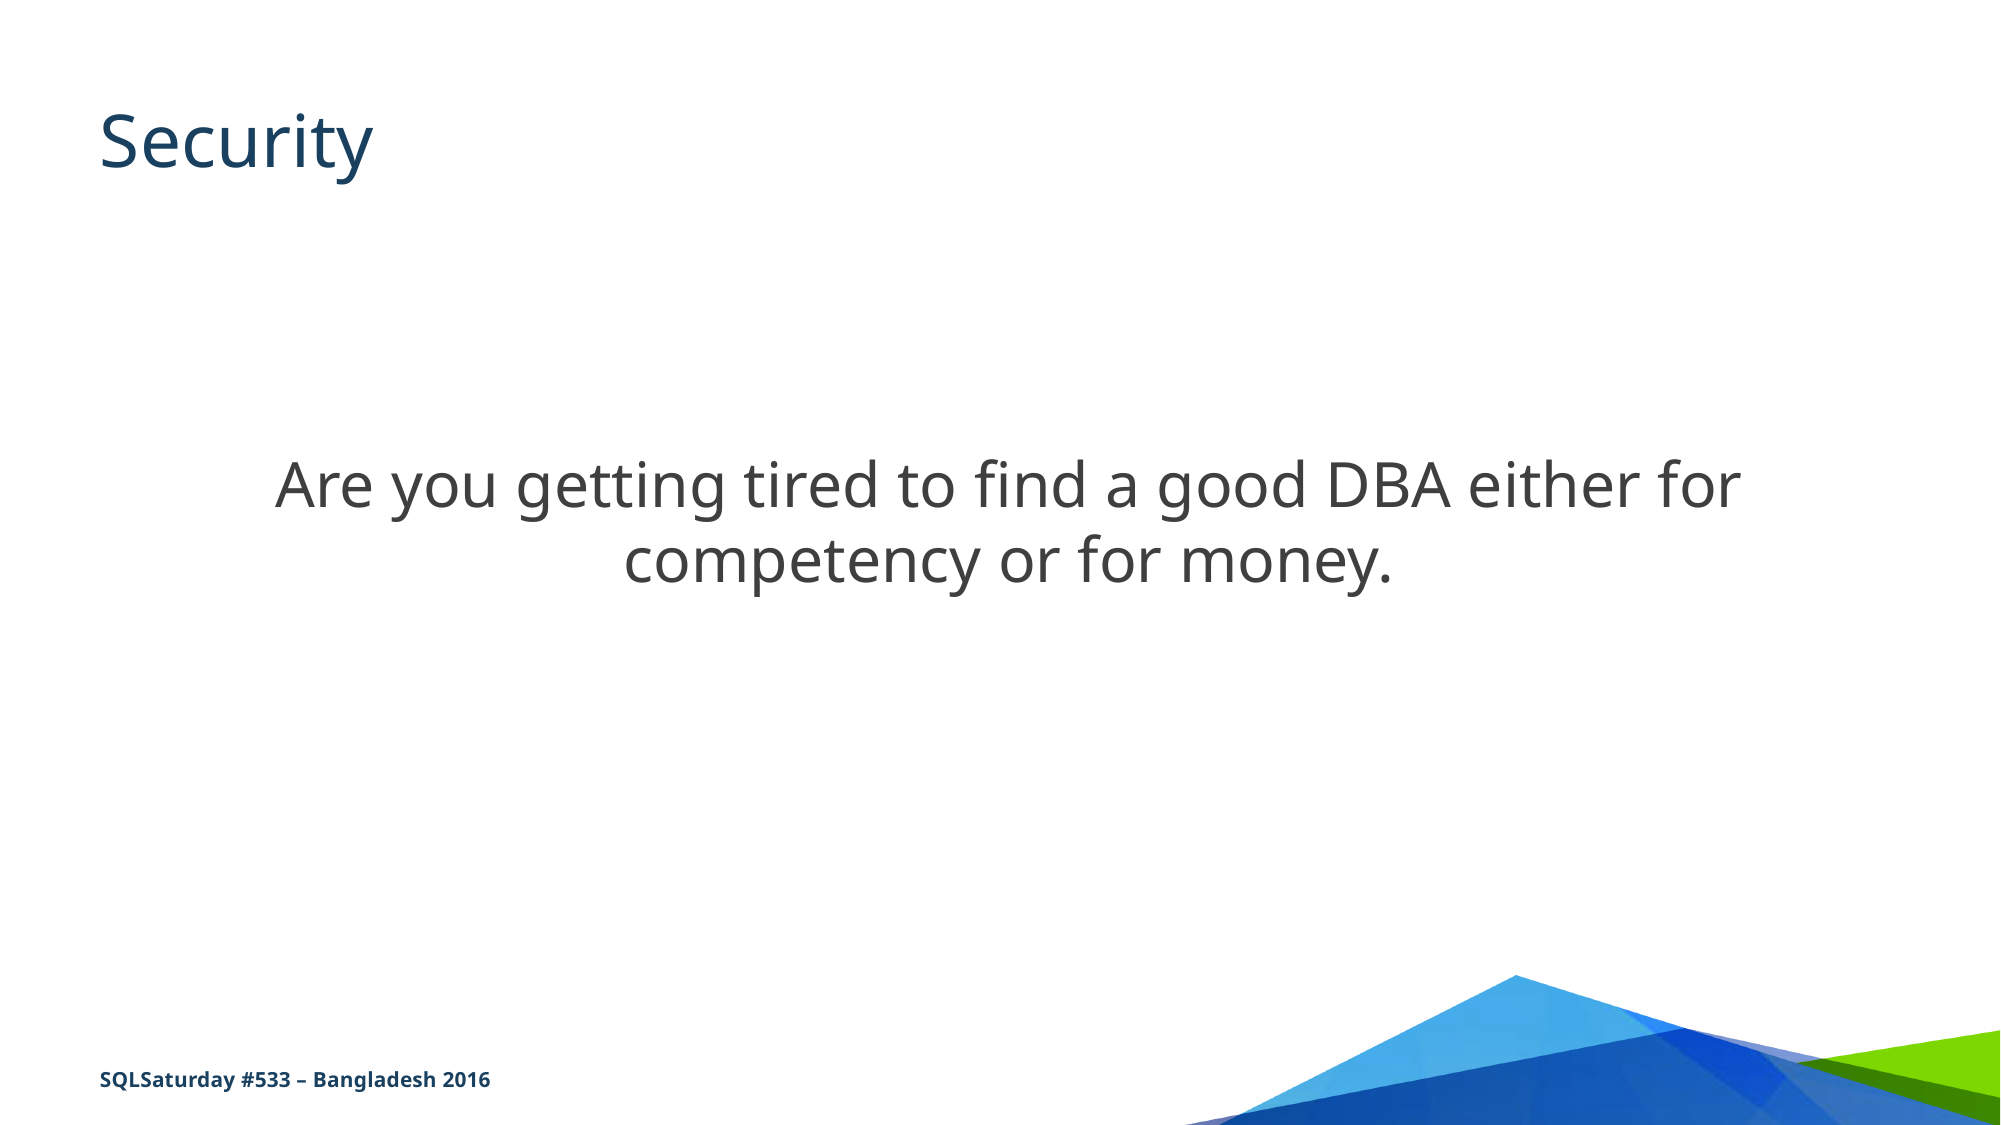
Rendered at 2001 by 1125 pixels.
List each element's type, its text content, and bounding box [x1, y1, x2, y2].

picture [1150, 975, 2001, 1125]
title Security [99, 45, 1900, 233]
footer SQLSaturday #533 – Bangladesh 2016 [99, 1059, 1013, 1102]
list Are you getting tired to find a good DBA either for competency or for money. [99, 262, 1900, 1005]
